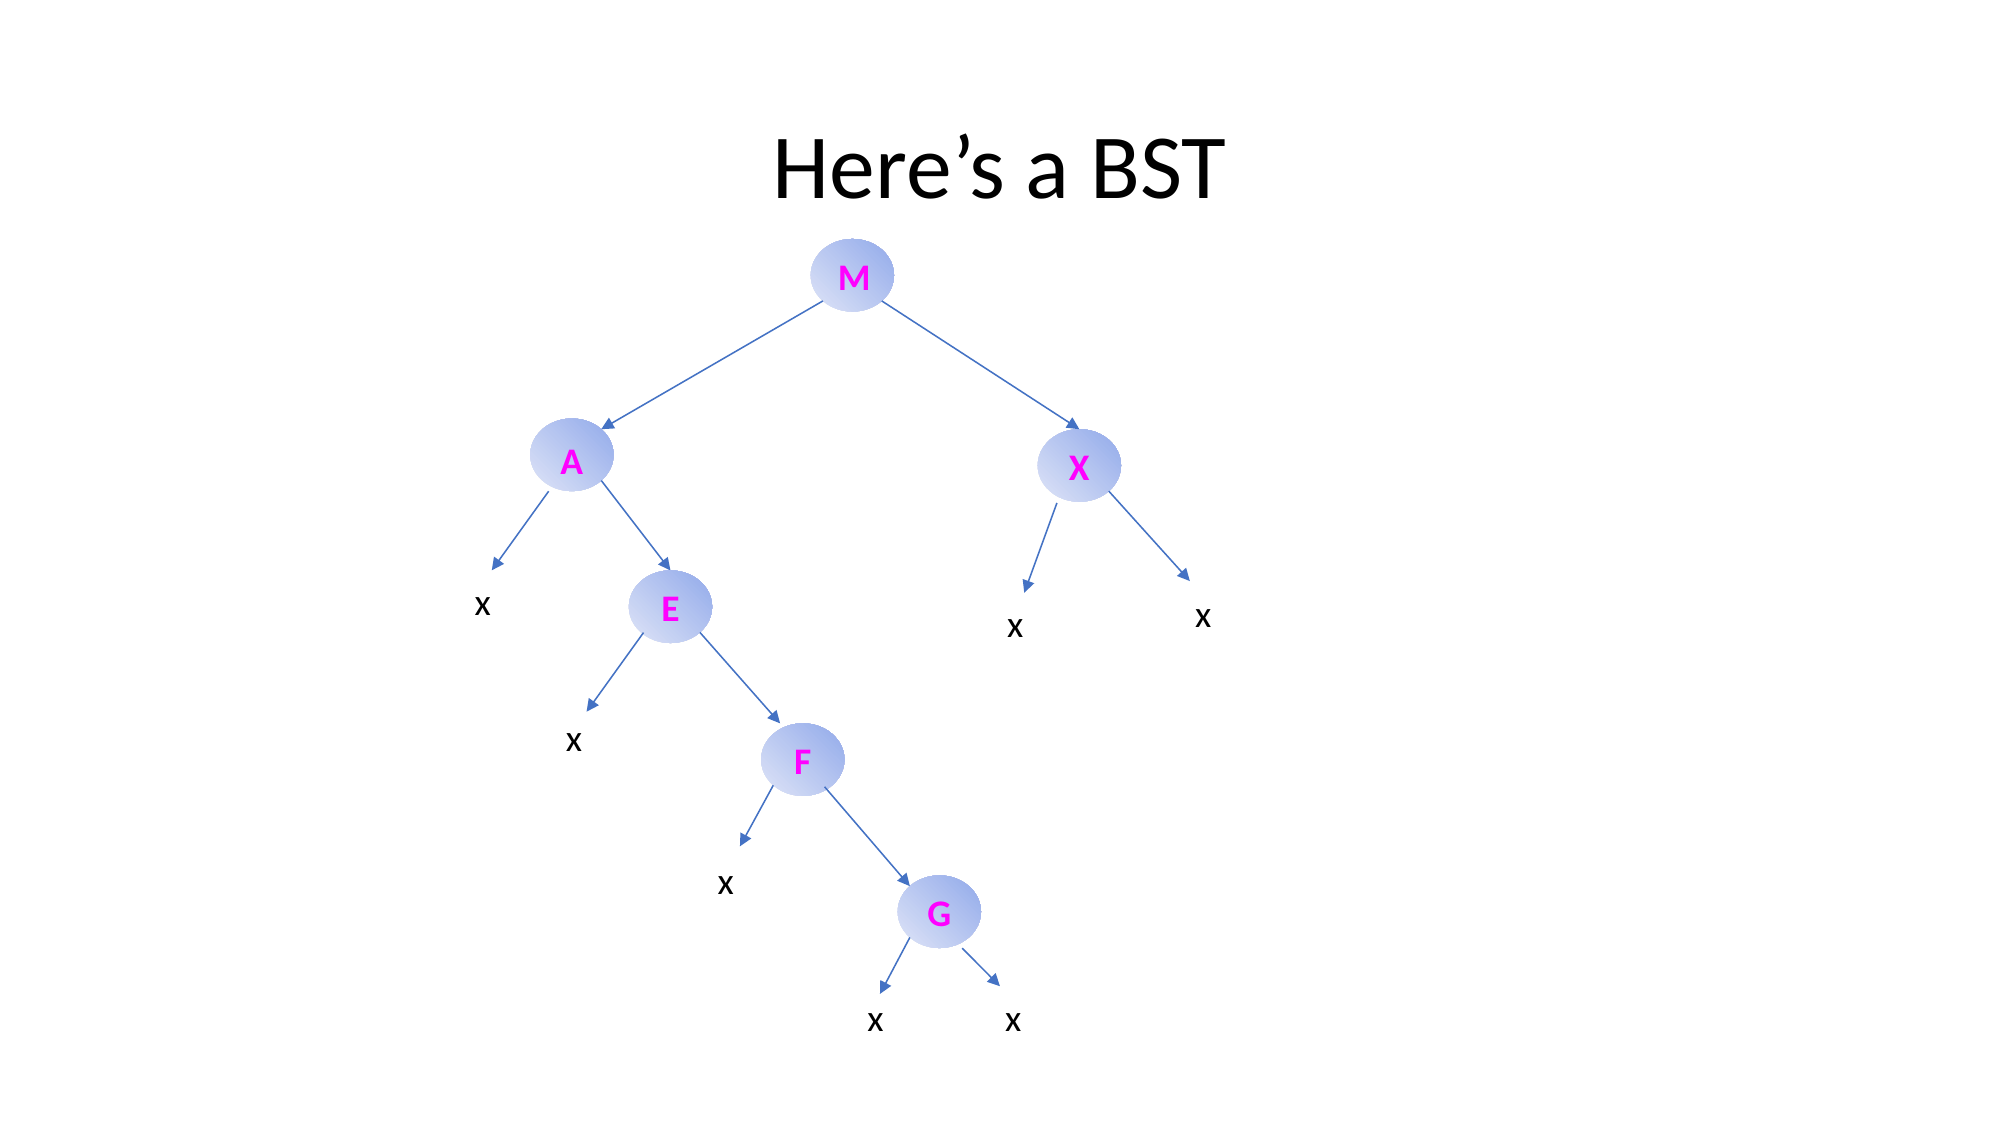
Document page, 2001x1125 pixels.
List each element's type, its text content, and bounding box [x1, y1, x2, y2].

text_box E [628, 570, 713, 644]
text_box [1108, 490, 1191, 582]
text_box x [992, 592, 1057, 654]
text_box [881, 300, 1080, 430]
text_box A [545, 429, 599, 490]
text_box x [1180, 582, 1245, 643]
title Here’s a BST [137, 59, 1863, 278]
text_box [879, 937, 911, 995]
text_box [1023, 502, 1058, 593]
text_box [739, 785, 774, 847]
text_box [699, 632, 781, 724]
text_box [601, 300, 824, 430]
text_box F [761, 723, 845, 796]
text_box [491, 490, 549, 571]
text_box [530, 418, 595, 483]
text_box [961, 947, 1001, 987]
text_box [824, 786, 911, 887]
text_box [599, 436, 614, 479]
text_box X [1037, 429, 1122, 502]
text_box x [550, 706, 616, 767]
text_box x [852, 986, 917, 1047]
text_box x [990, 986, 1055, 1047]
text_box G [897, 875, 982, 949]
text_box M [810, 238, 895, 312]
text_box x [702, 849, 767, 910]
text_box x [459, 570, 524, 631]
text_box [586, 632, 644, 712]
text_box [601, 480, 671, 571]
